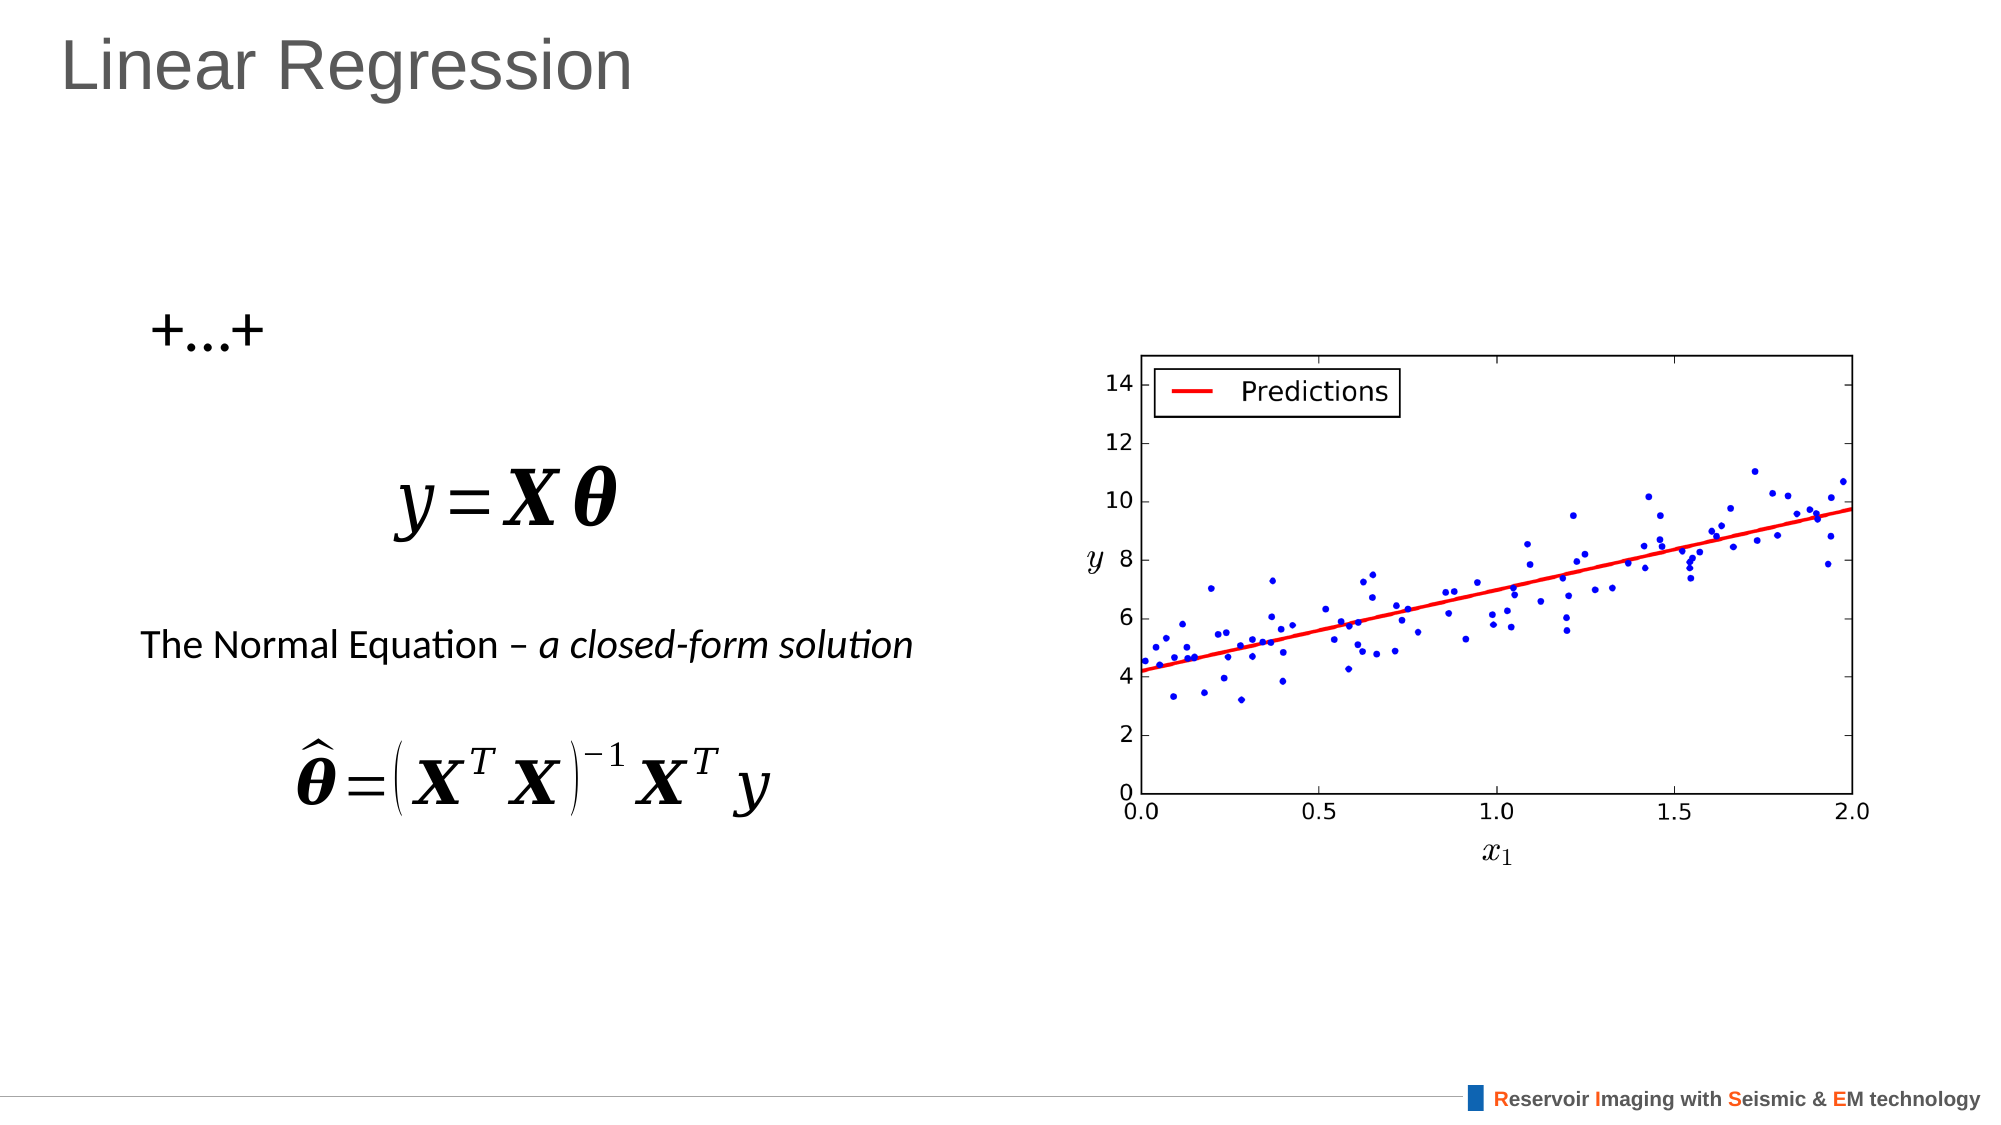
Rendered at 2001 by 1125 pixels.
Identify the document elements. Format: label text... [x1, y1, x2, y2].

picture [1086, 354, 1869, 865]
title Linear Regression [45, 0, 1771, 134]
text_box The Normal Equation – a closed-form solution [125, 609, 970, 675]
